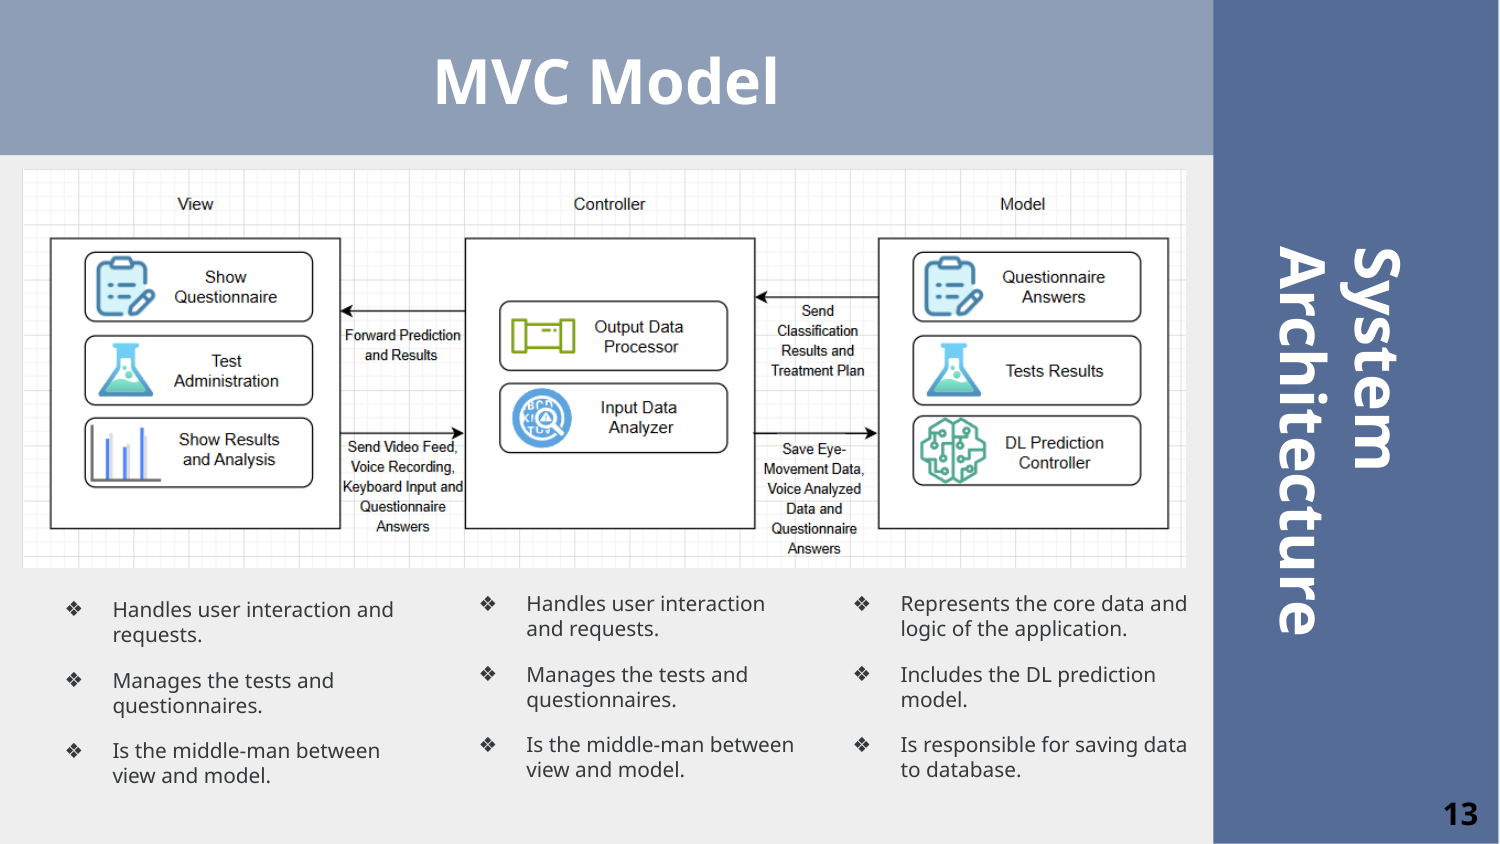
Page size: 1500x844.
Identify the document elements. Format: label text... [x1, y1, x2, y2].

text_box Represents the core data and logic of the application. Includes the DL prediction model. Is responsible for saving data to database. [822, 575, 1214, 798]
text_box Handles user interaction and requests. Manages the tests and questionnaires. Is the middle-man between view and model. [22, 581, 414, 804]
text_box [0, 0, 1281, 156]
title MVC Model [0, 37, 1214, 133]
title System Architecture [1319, 231, 1433, 710]
text_box [1213, 0, 1499, 844]
slide_number 13 [1403, 779, 1494, 844]
text_box Handles user interaction and requests. Manages the tests and questionnaires. Is the middle-man between view and model. [436, 576, 822, 798]
picture [22, 169, 1187, 568]
